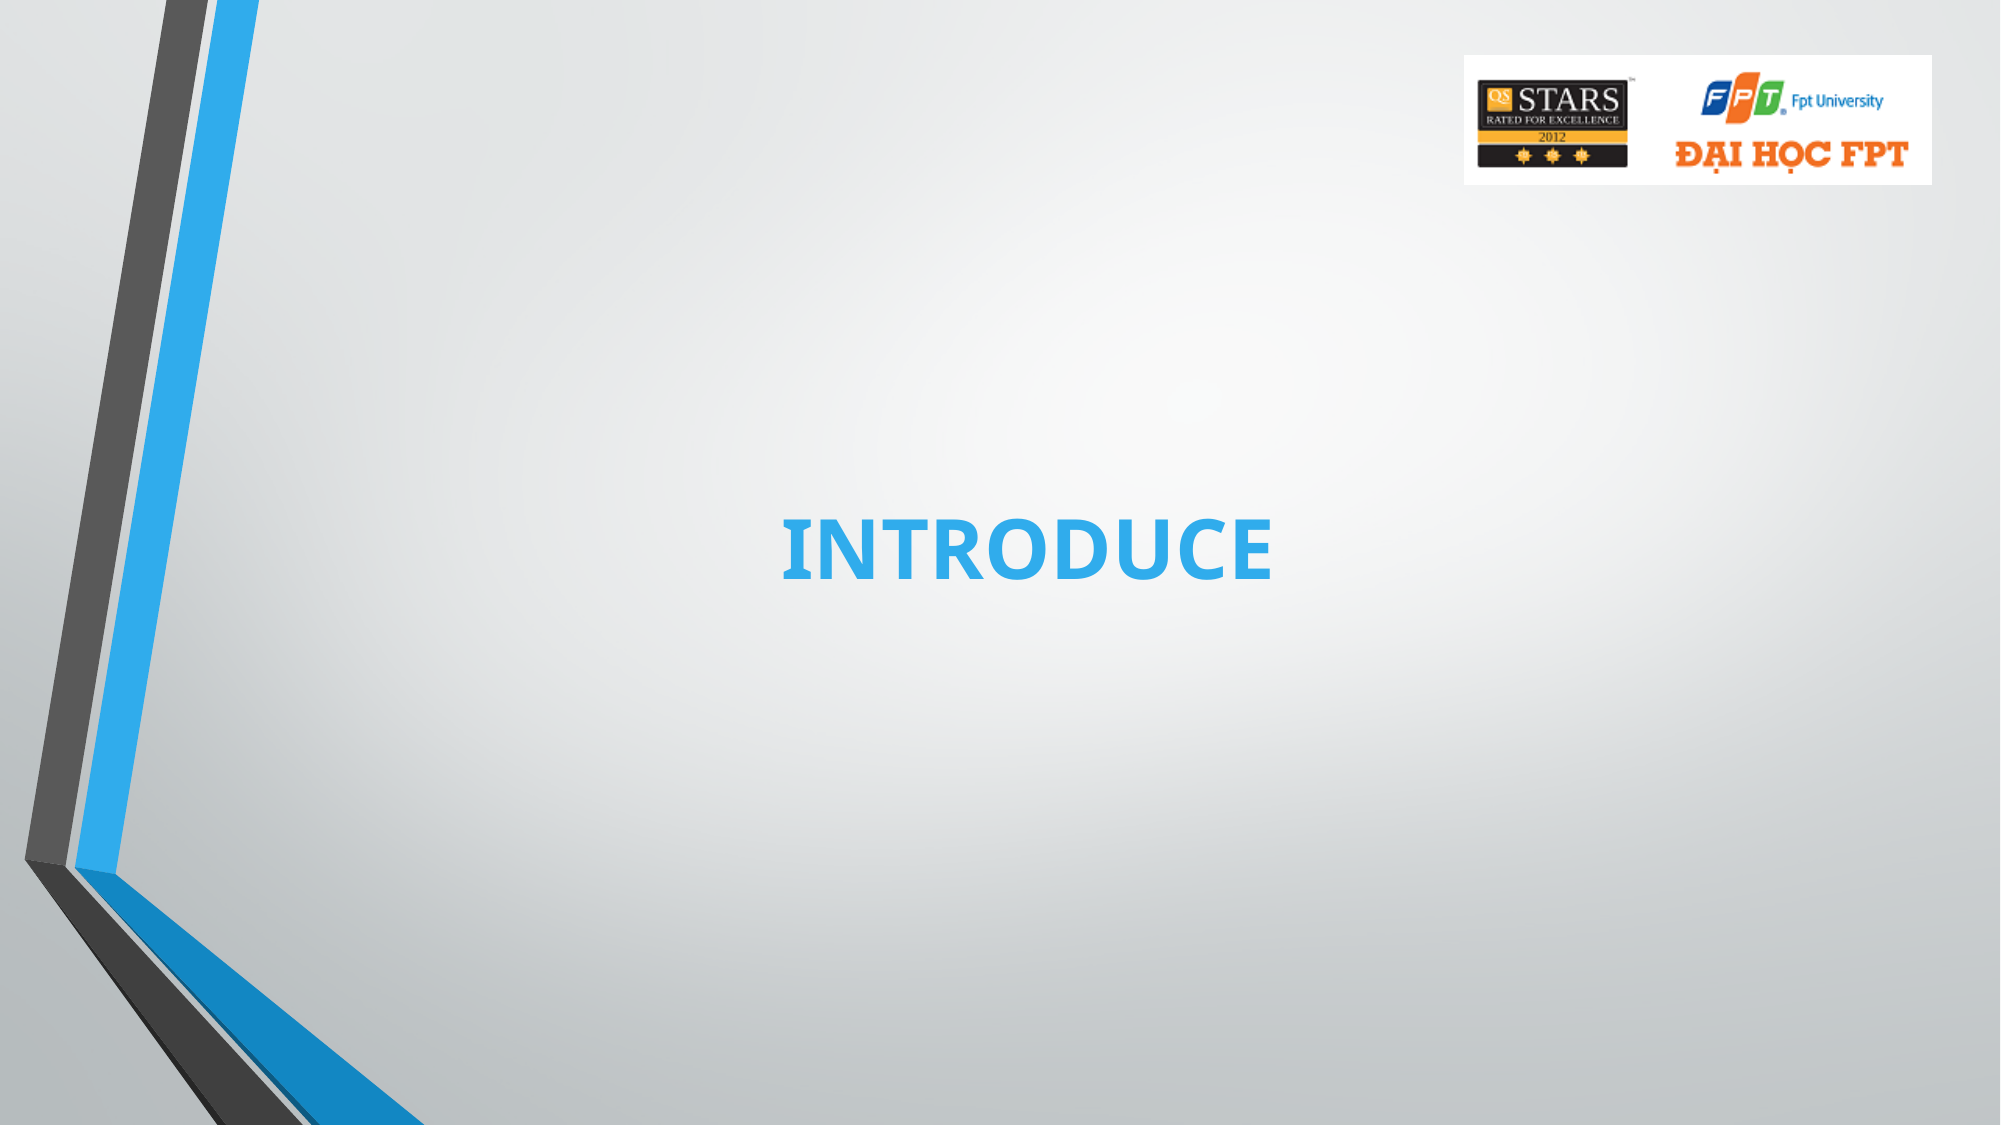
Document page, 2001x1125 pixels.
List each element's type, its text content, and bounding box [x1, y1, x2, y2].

title INTRODUCE [165, 437, 1891, 655]
picture [1463, 55, 1932, 185]
